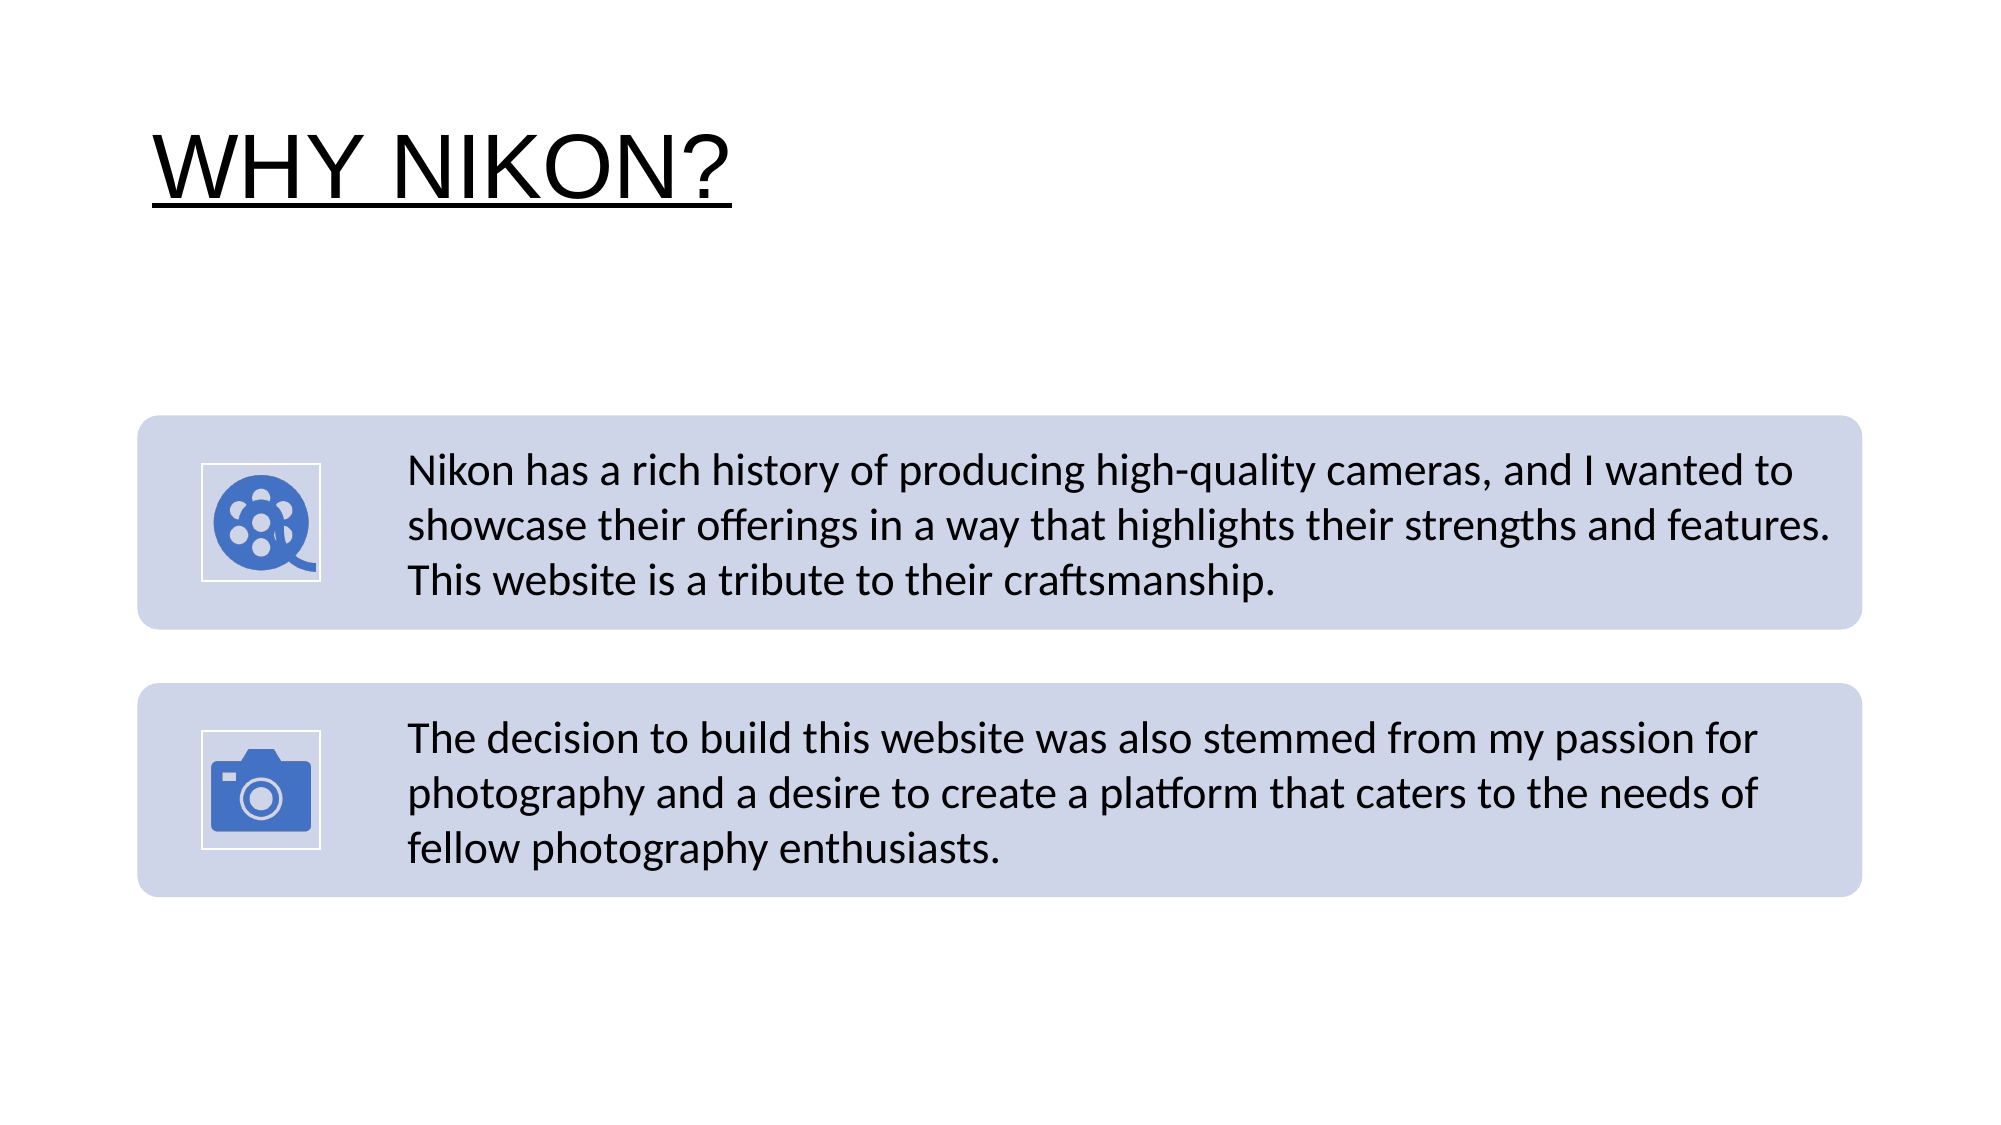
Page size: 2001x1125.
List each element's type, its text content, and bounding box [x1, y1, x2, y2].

title WHY NIKON? [137, 59, 1863, 278]
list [137, 299, 1863, 1014]
